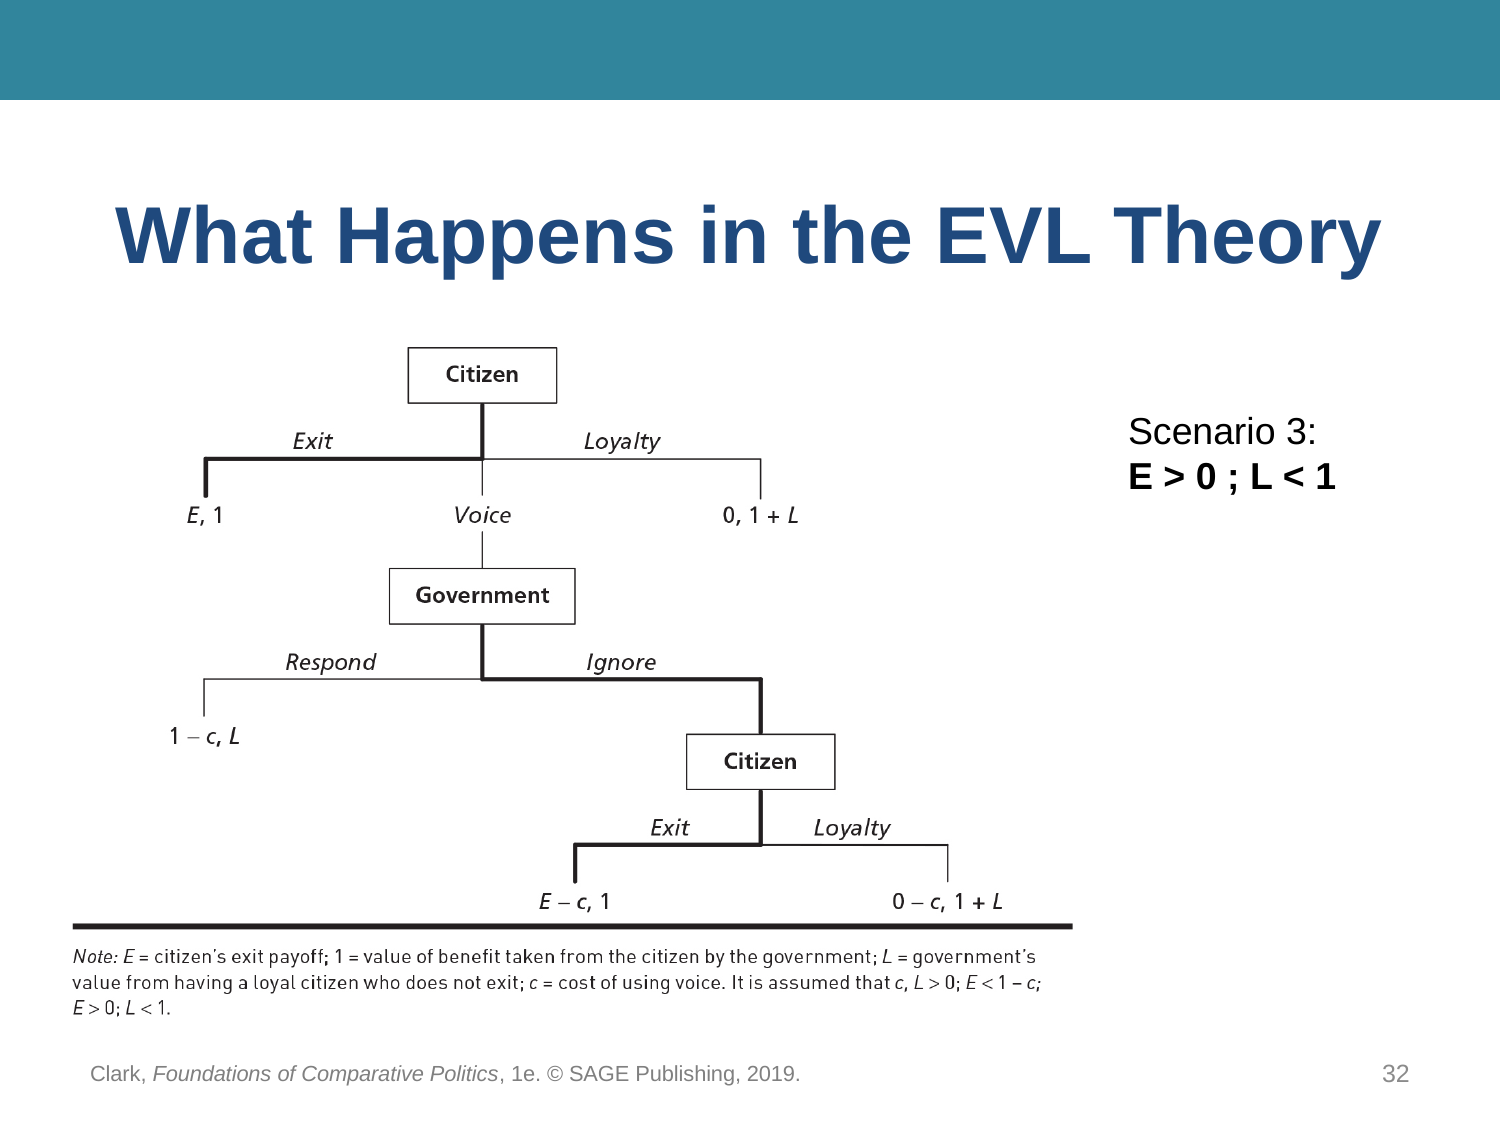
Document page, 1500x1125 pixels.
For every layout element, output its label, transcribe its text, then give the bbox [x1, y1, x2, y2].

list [72, 346, 1073, 1017]
footer Clark, Foundations of Comparative Politics, 1e. © SAGE Publishing, 2019. [75, 1042, 1313, 1103]
title What Happens in the EVL Theory [75, 137, 1425, 325]
slide_number 32 [1350, 1042, 1425, 1103]
text_box Scenario 3: E > 0 ; L < 1 [1113, 399, 1352, 550]
